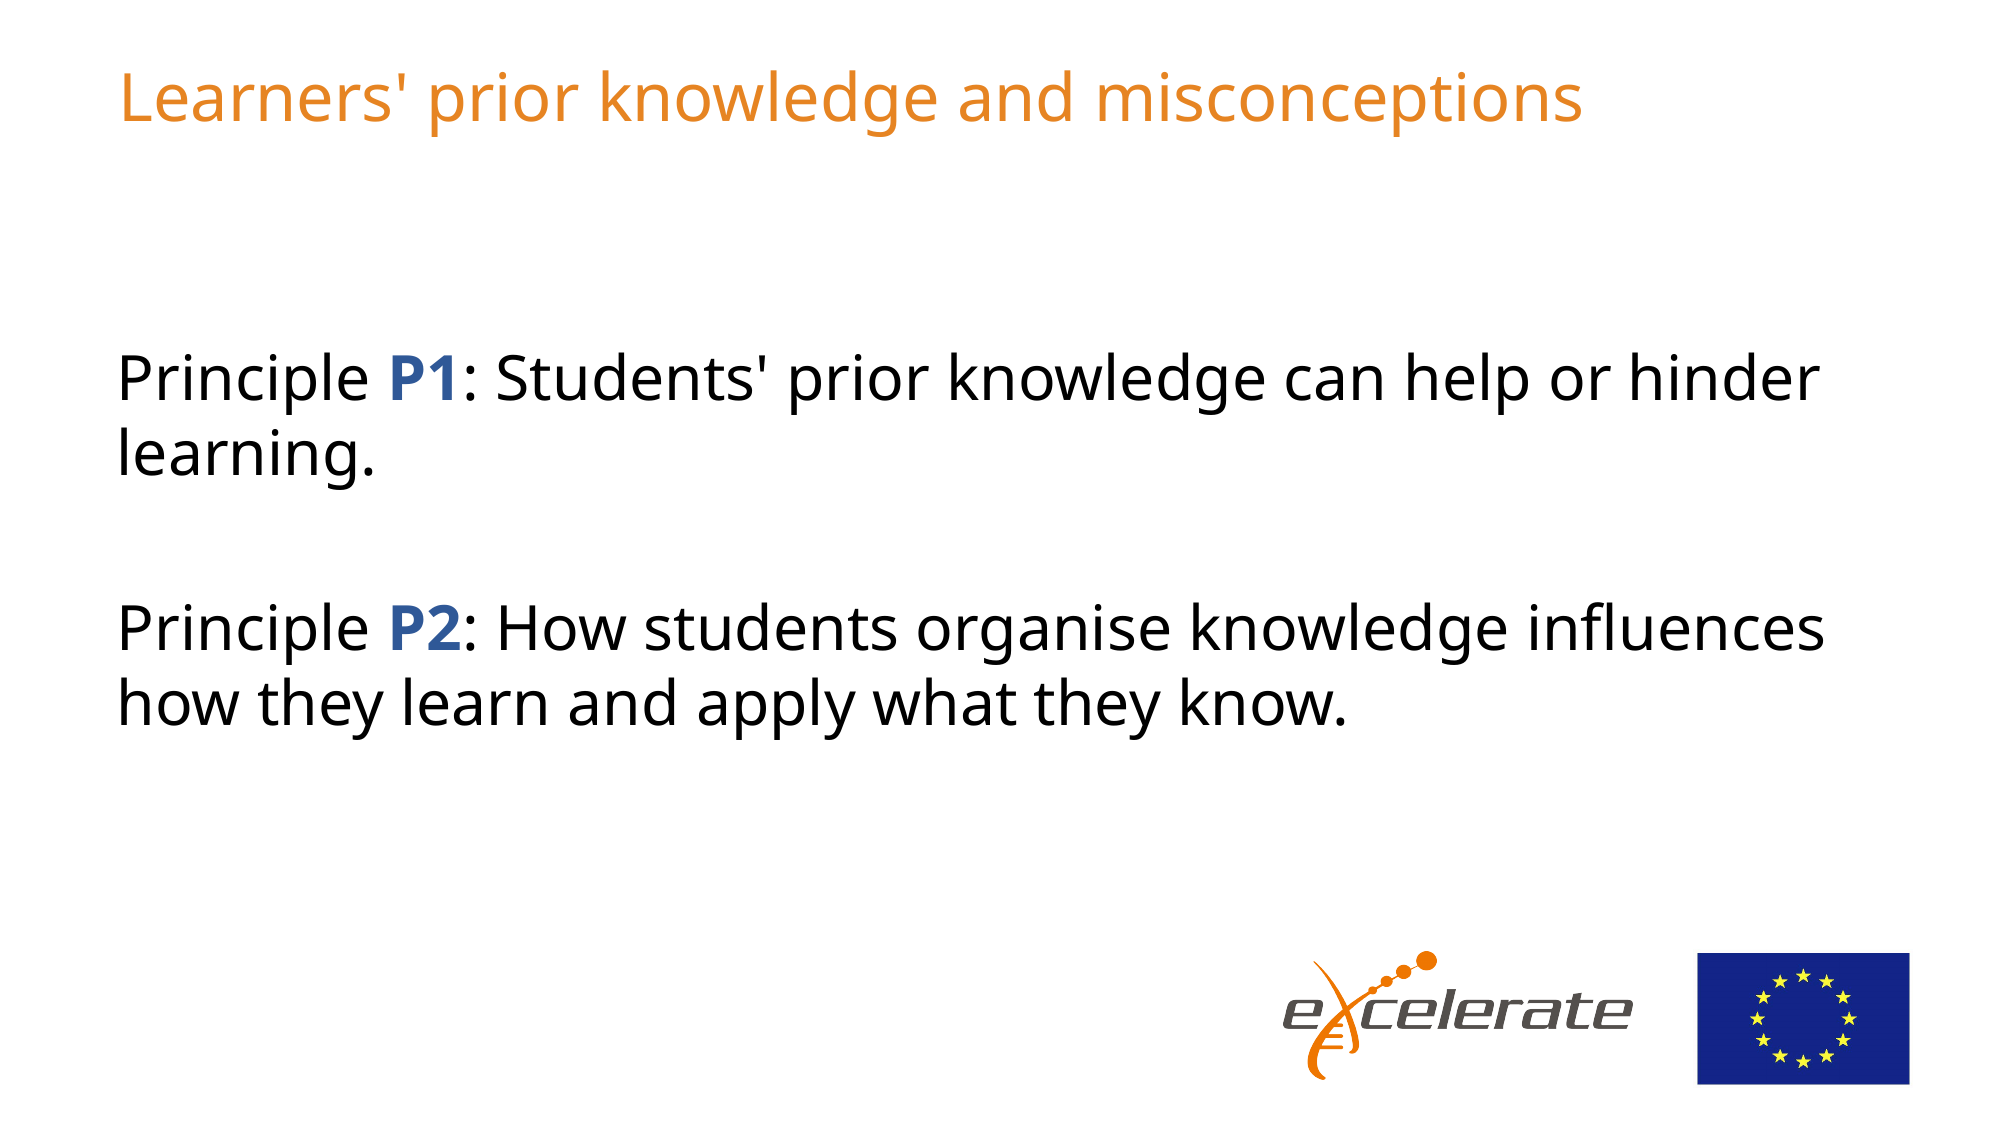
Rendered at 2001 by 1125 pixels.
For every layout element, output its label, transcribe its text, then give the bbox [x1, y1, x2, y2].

picture [1693, 949, 1913, 1088]
list Principle P1: Students' prior knowledge can help or hinder learning. Principle P2: How students organise knowledge influences how they learn and apply what they know. [116, 250, 1900, 823]
title Learners' prior knowledge and misconceptions [118, 54, 1902, 138]
picture [1283, 951, 1633, 1080]
